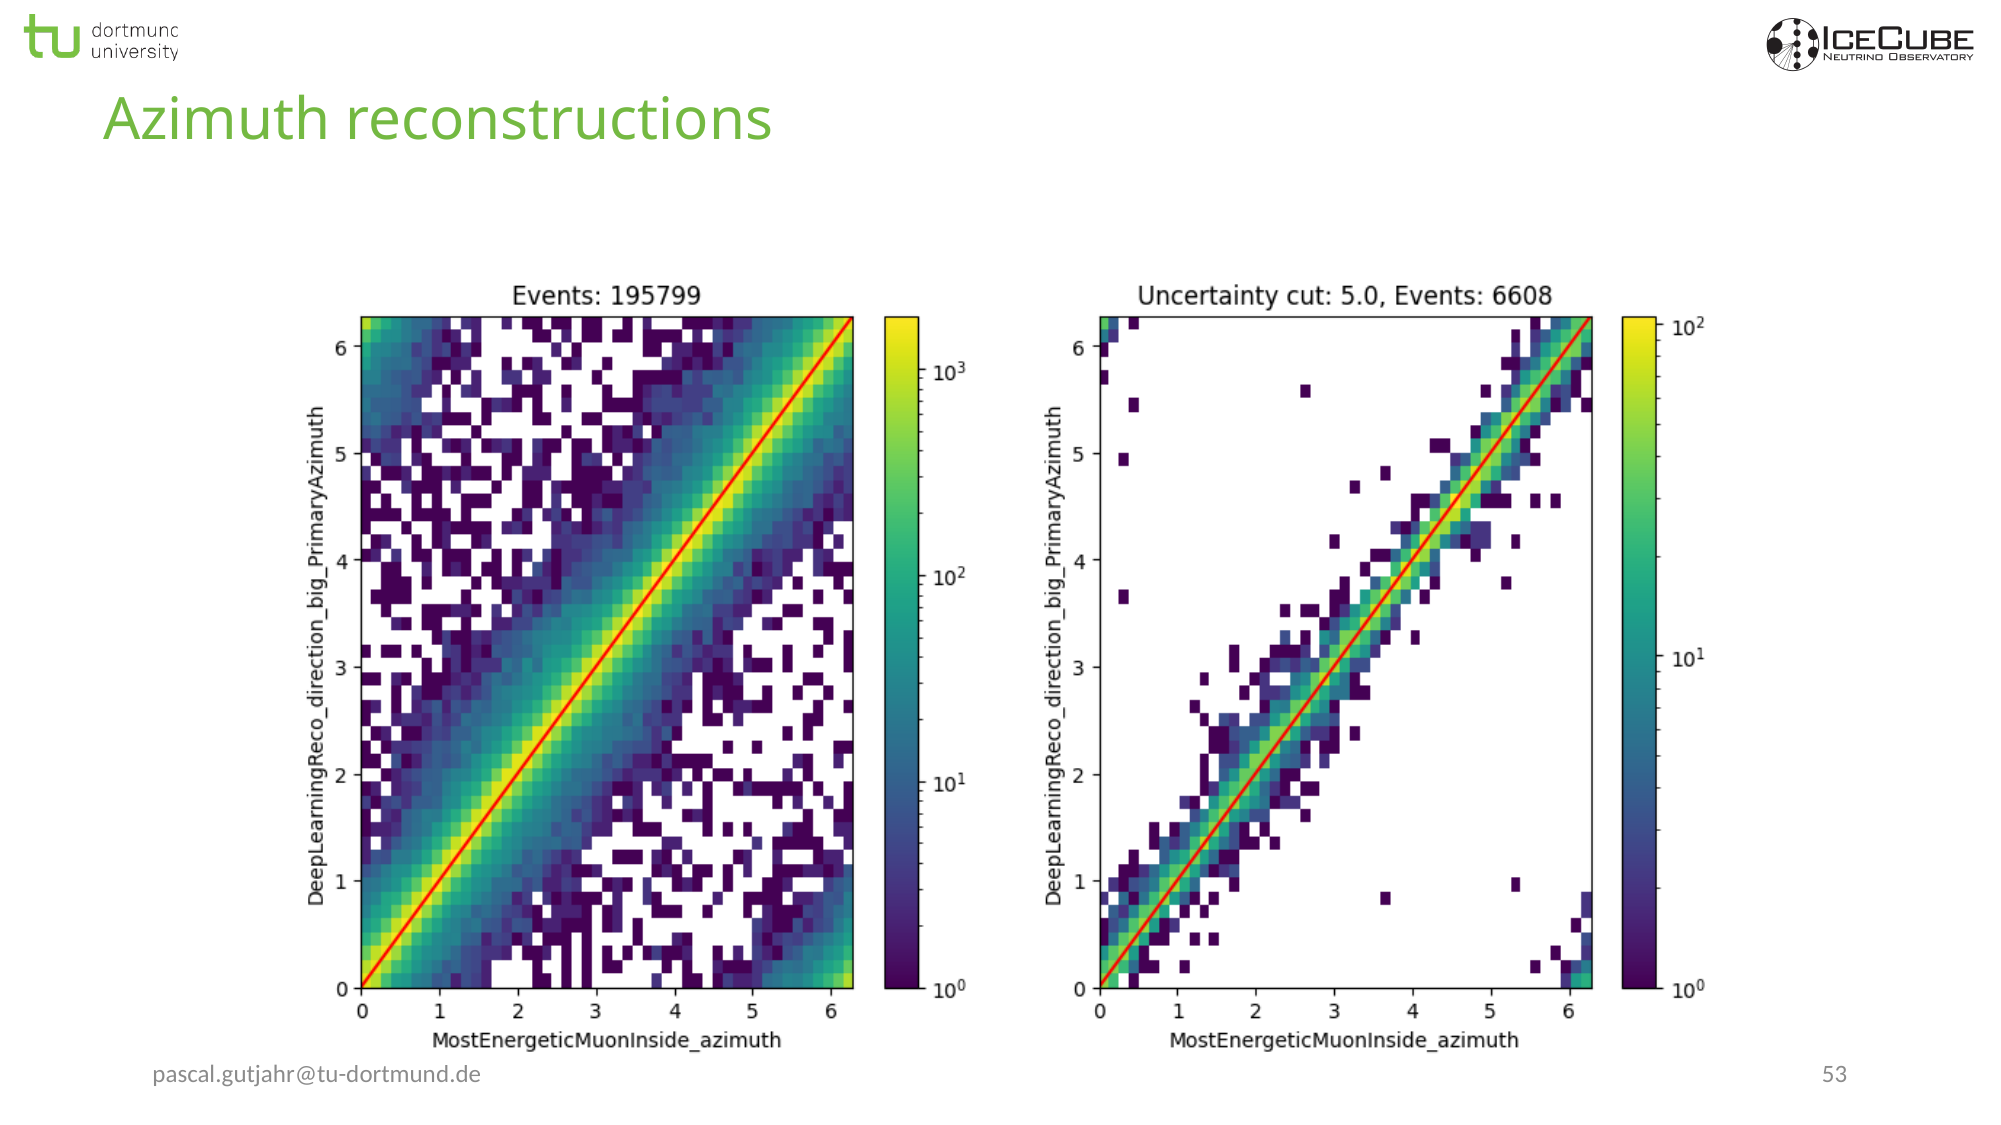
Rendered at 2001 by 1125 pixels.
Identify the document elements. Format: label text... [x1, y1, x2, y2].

title Azimuth reconstructions [88, 59, 1977, 182]
picture [290, 270, 1721, 1065]
slide_number 53 [1412, 1042, 1863, 1103]
slide_number pascal.gutjahr@tu-dortmund.de [137, 1042, 588, 1103]
